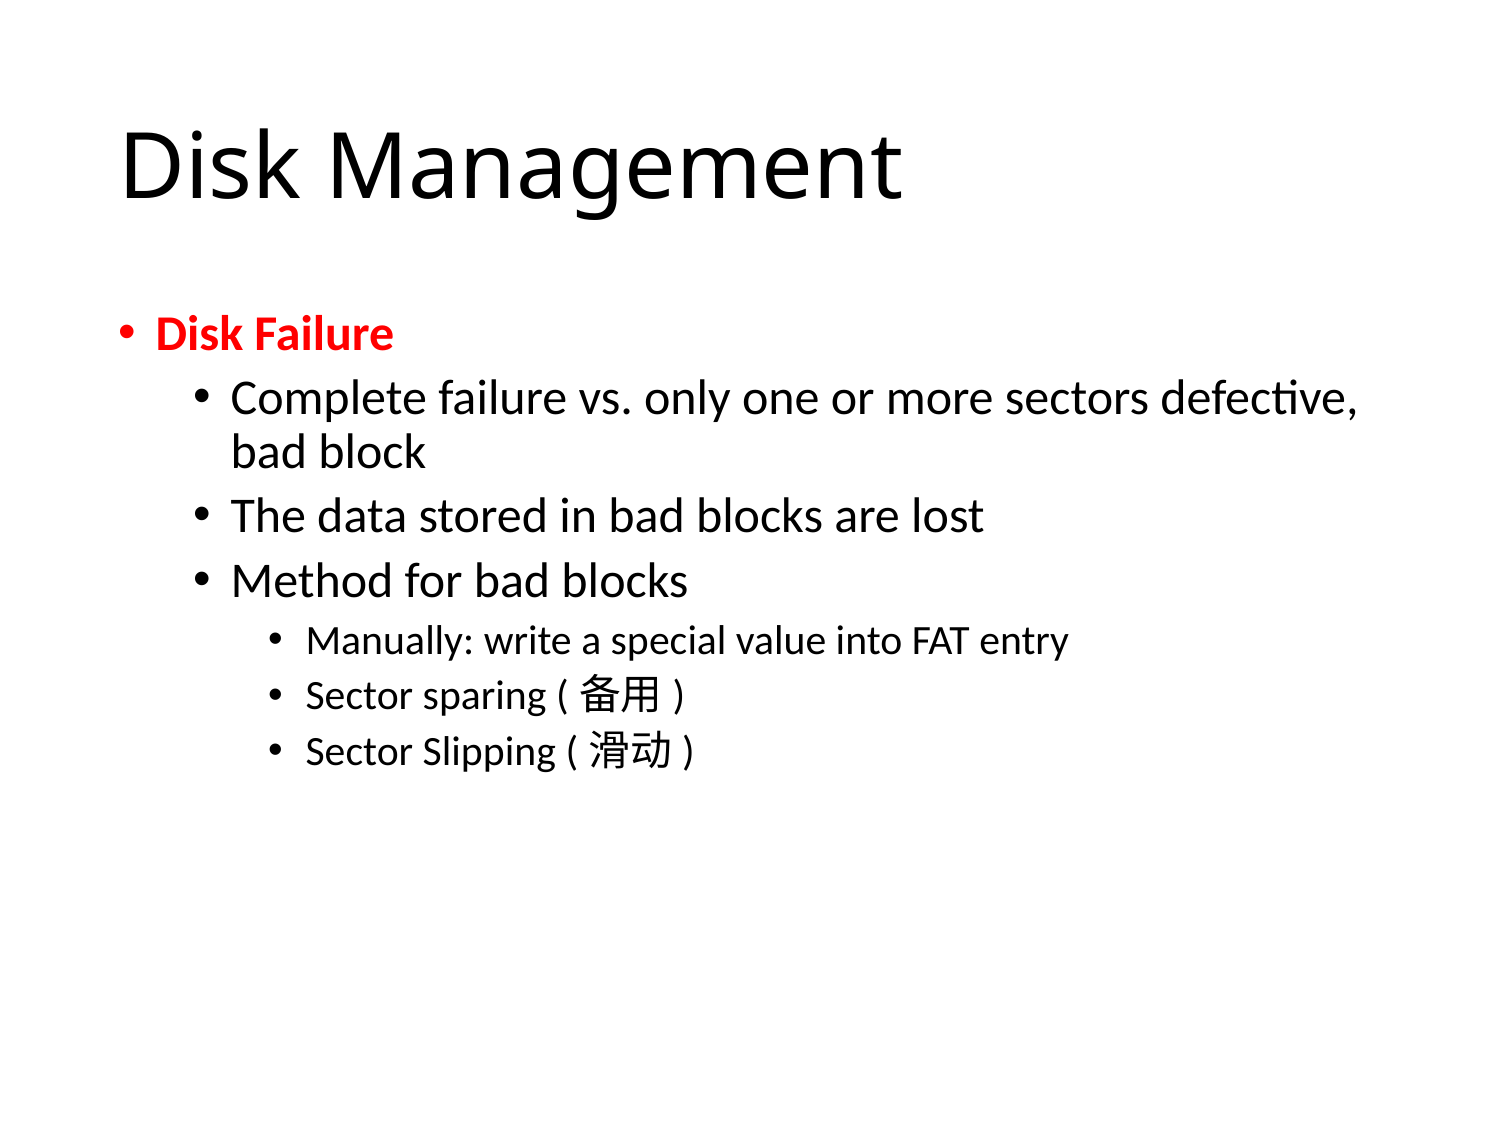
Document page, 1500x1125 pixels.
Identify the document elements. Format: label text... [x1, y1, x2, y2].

list Disk Failure Complete failure vs. only one or more sectors defective, bad block The data stored in bad blocks are lost Method for bad blocks Manually: write a special value into FAT entry Sector sparing (备用) Sector Slipping (滑动) [103, 299, 1397, 1014]
title Disk Management [103, 59, 1397, 278]
